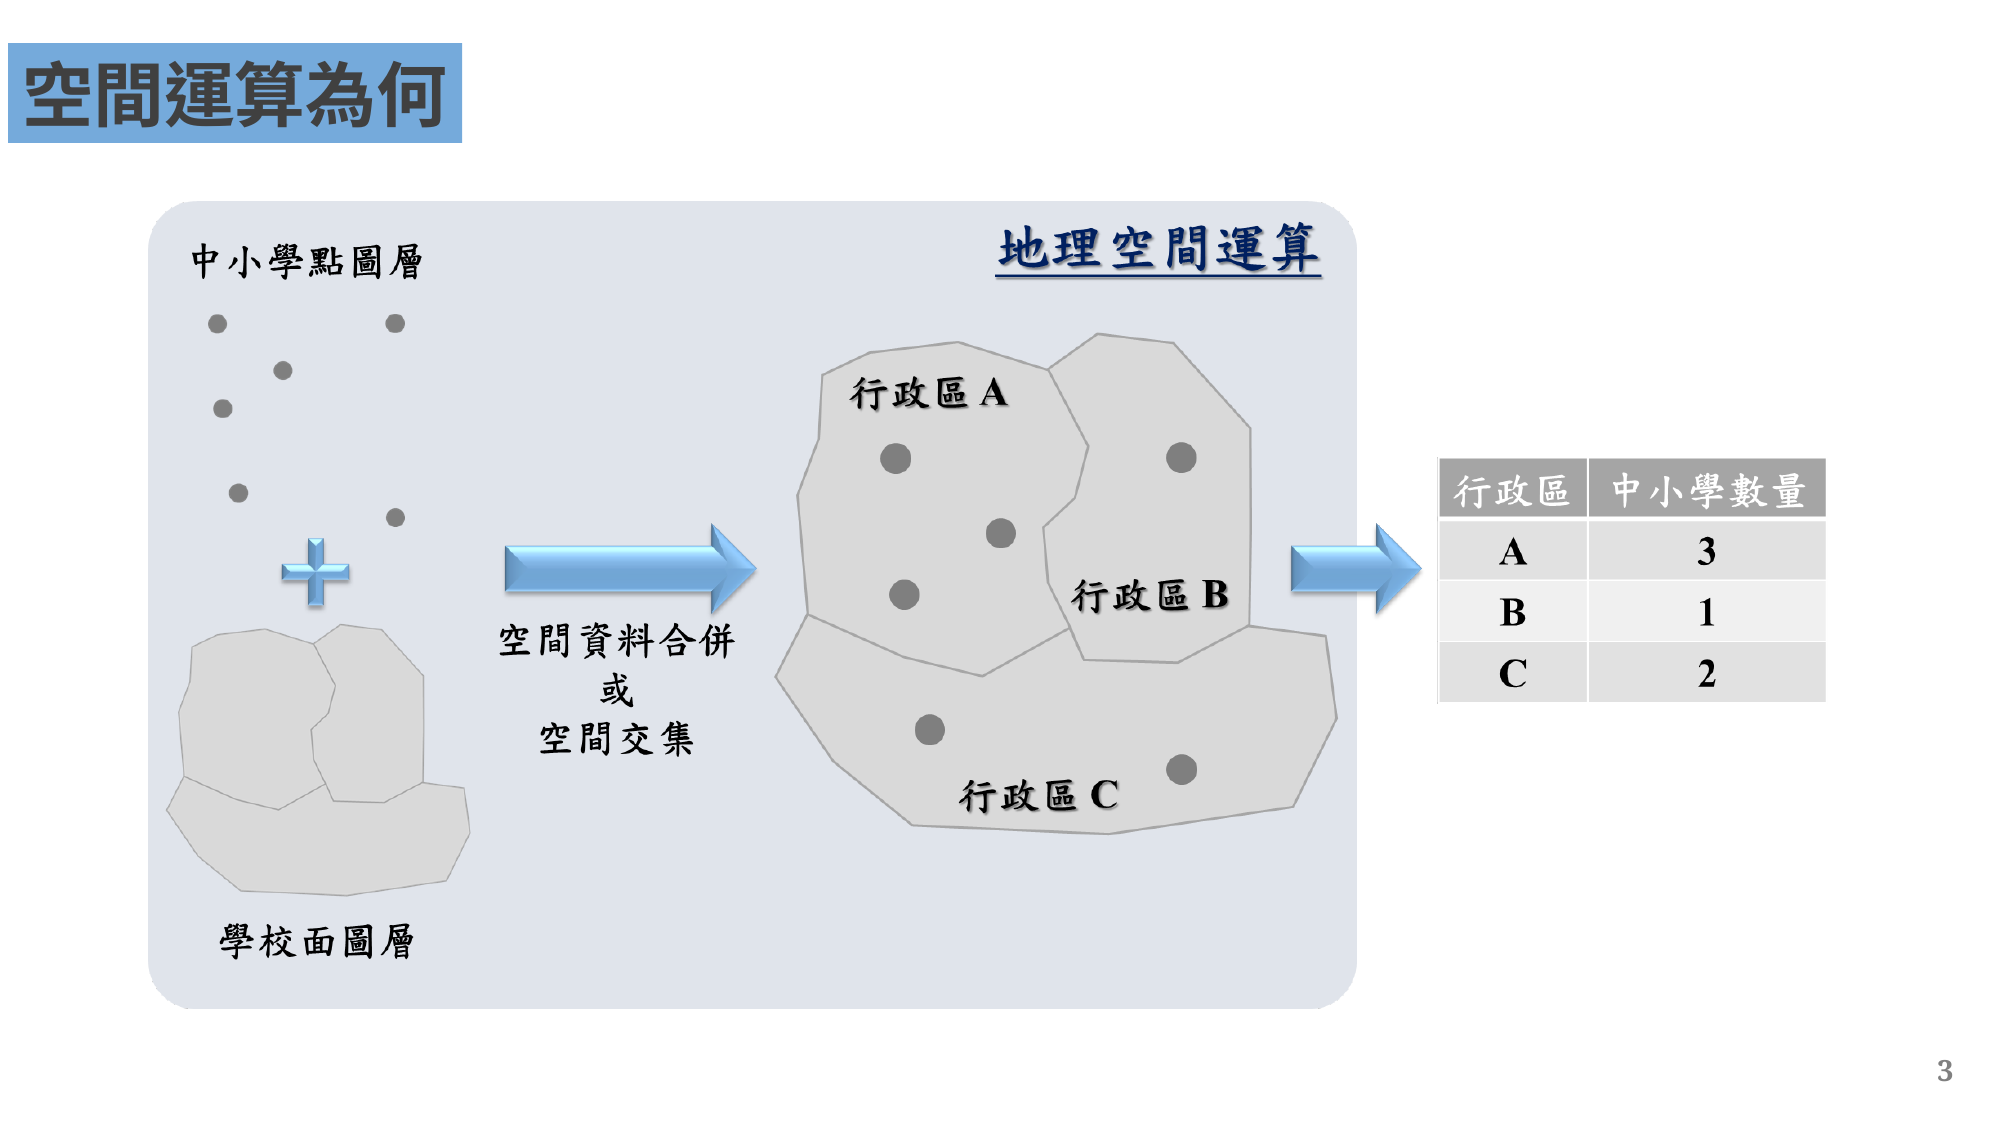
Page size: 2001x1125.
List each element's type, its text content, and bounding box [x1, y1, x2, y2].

text_box 空間運算為何 [8, 43, 463, 143]
picture [148, 194, 1830, 1009]
slide_number 3 [1518, 1042, 1969, 1103]
